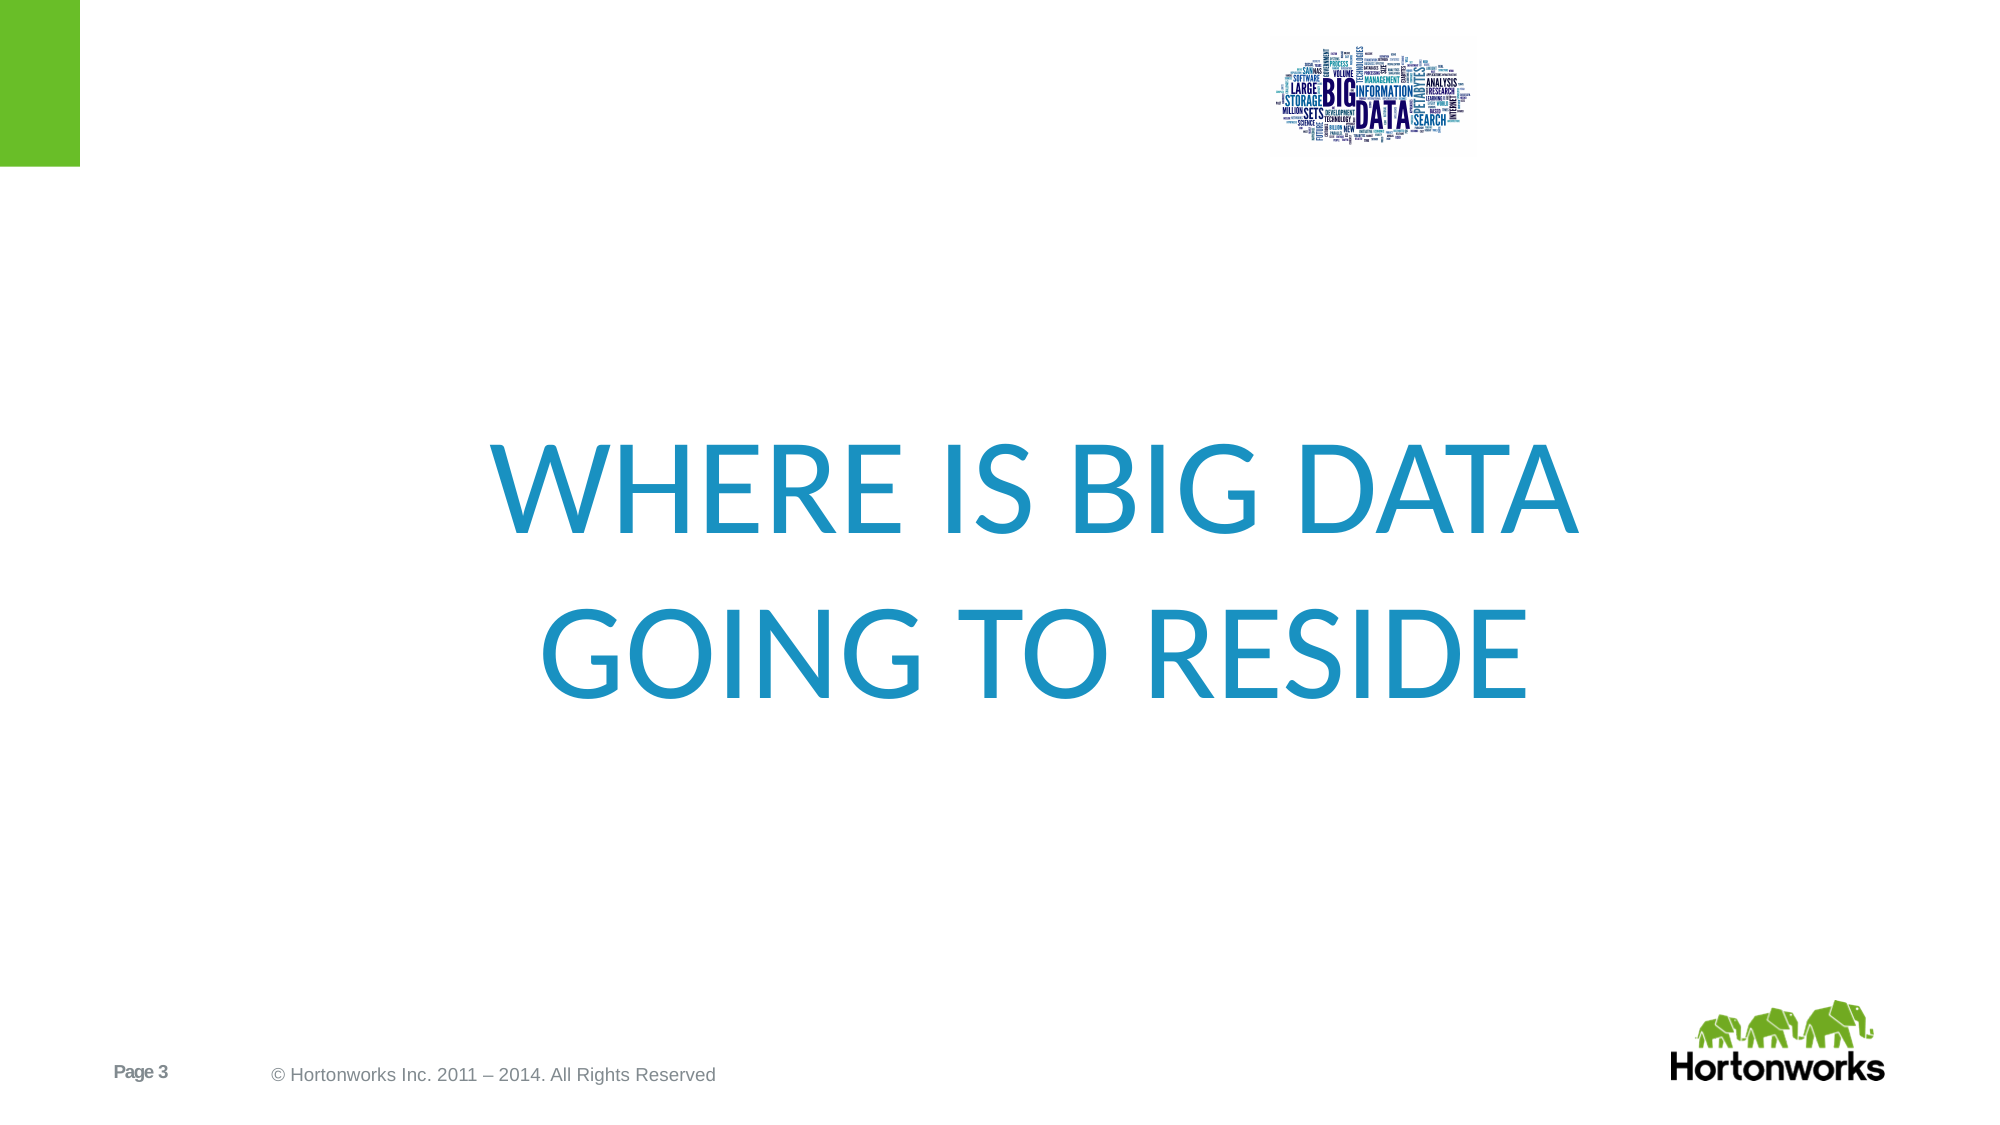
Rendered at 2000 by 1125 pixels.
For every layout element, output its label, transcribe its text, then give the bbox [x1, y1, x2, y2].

picture [1671, 1000, 1885, 1081]
text_box WHERE IS BIG DATA GOING TO RESIDE [166, 388, 1755, 733]
picture [1270, 36, 1478, 158]
